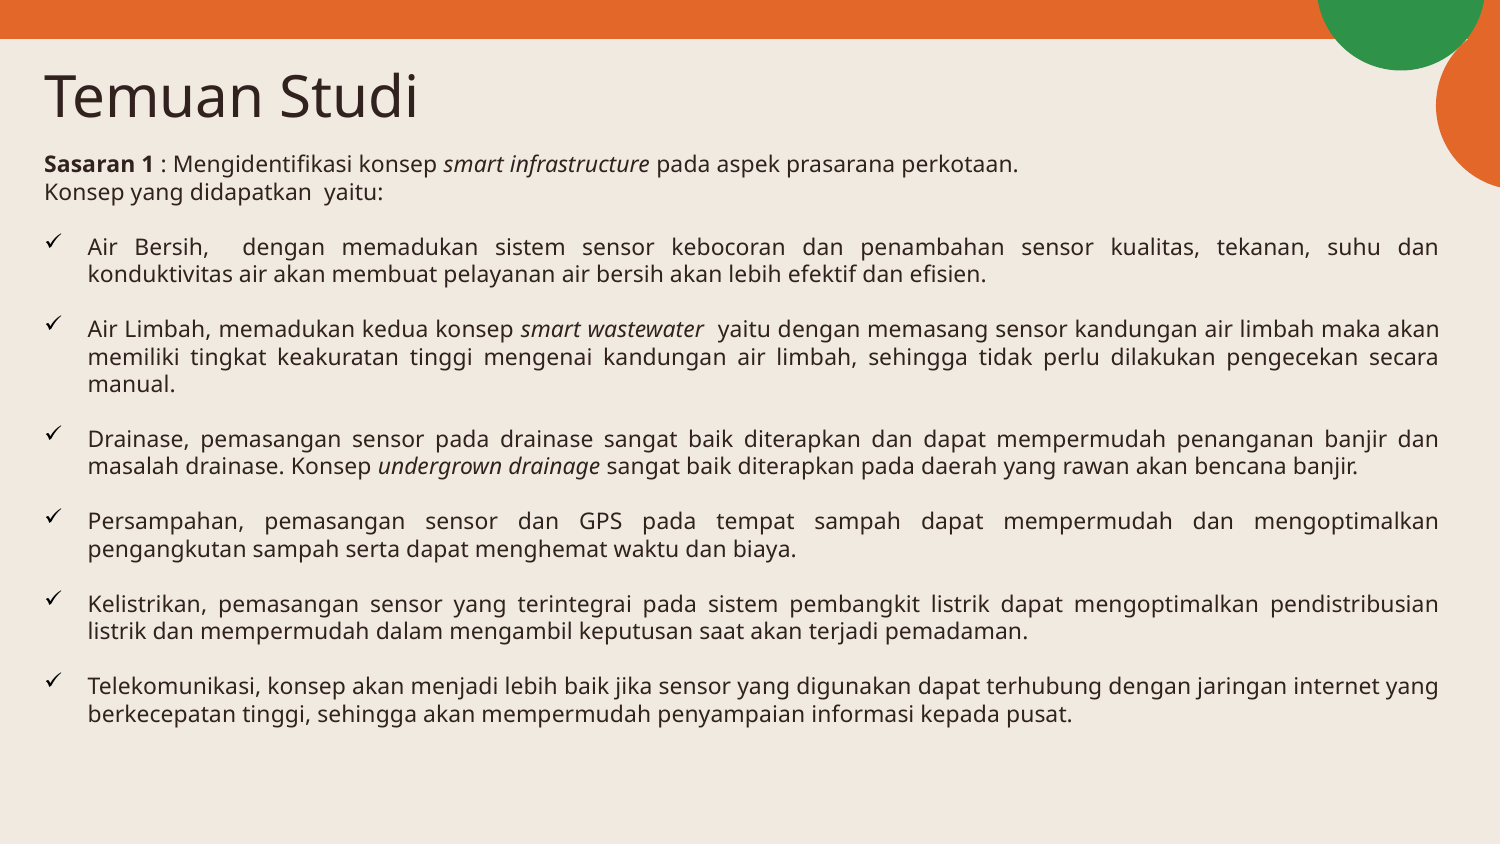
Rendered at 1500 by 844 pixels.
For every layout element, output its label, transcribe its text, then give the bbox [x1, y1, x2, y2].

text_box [1291, 0, 1500, 131]
text_box Sasaran 1 : Mengidentifikasi konsep smart infrastructure pada aspek prasarana perkotaan. Konsep yang didapatkan yaitu: Air Bersih, dengan memadukan sistem sensor kebocoran dan penambahan sensor kualitas, tekanan, suhu dan konduktivitas air akan membuat pelayanan air bersih akan lebih efektif dan efisien. Air Limbah, memadukan kedua konsep smart wastewater yaitu dengan memasang sensor kandungan air limbah maka akan memiliki tingkat keakuratan tinggi mengenai kandungan air limbah, sehingga tidak perlu dilakukan pengecekan secara manual. Drainase, pemasangan sensor pada drainase sangat baik diterapkan dan dapat mempermudah penanganan banjir dan masalah drainase. Konsep undergrown drainage sangat baik diterapkan pada daerah yang rawan akan bencana banjir. Persampahan, pemasangan sensor dan GPS pada tempat sampah dapat mempermudah dan mengoptimalkan pengangkutan sampah serta dapat menghemat waktu dan biaya. Kelistrikan, pemasangan sensor yang terintegrai pada sistem pembangkit listrik dapat mengoptimalkan pendistribusian listrik dan mempermudah dalam mengambil keputusan saat akan terjadi pemadaman. Telekomunikasi, konsep akan menjadi lebih baik jika sensor yang digunakan dapat terhubung dengan jaringan internet yang berkecepatan tinggi, sehingga akan mempermudah penyampaian informasi kepada pusat. [29, 142, 1456, 734]
title Temuan Studi [29, 43, 1290, 138]
